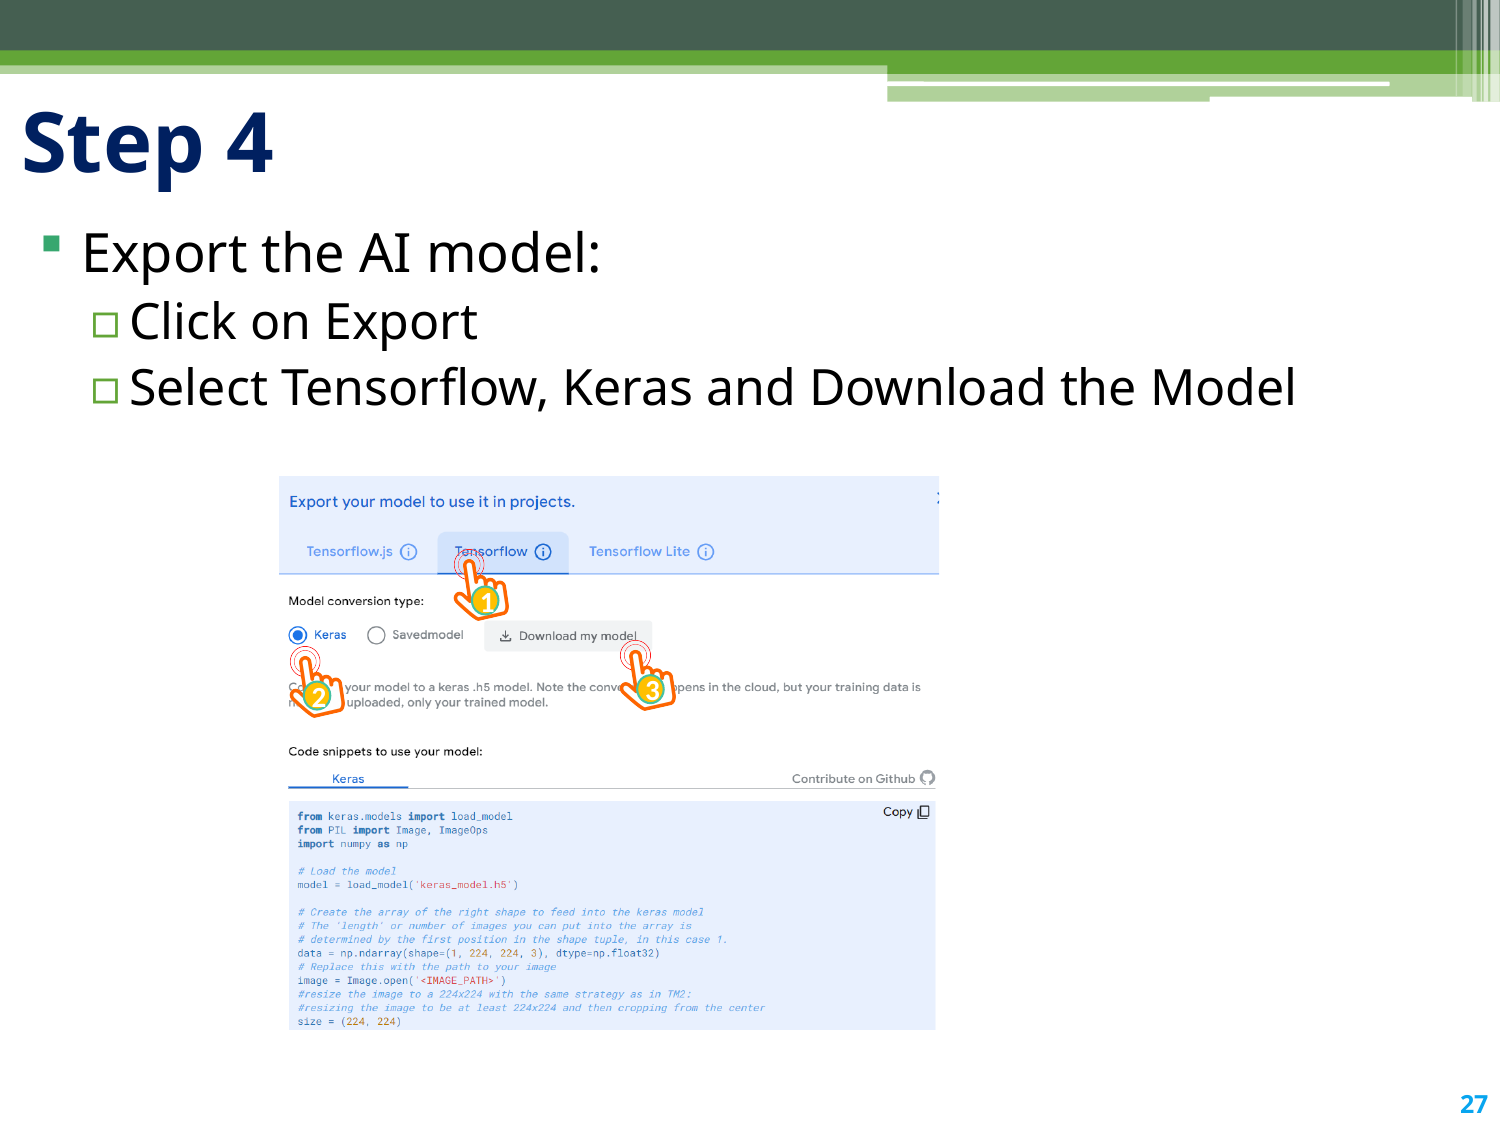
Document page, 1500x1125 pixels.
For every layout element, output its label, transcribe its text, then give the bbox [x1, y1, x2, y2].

list Export the AI model: Click on Export Select Tensorflow, Keras and Download the Model [6, 210, 1485, 1103]
title Step 4 [6, 77, 1485, 201]
picture [279, 476, 940, 1030]
